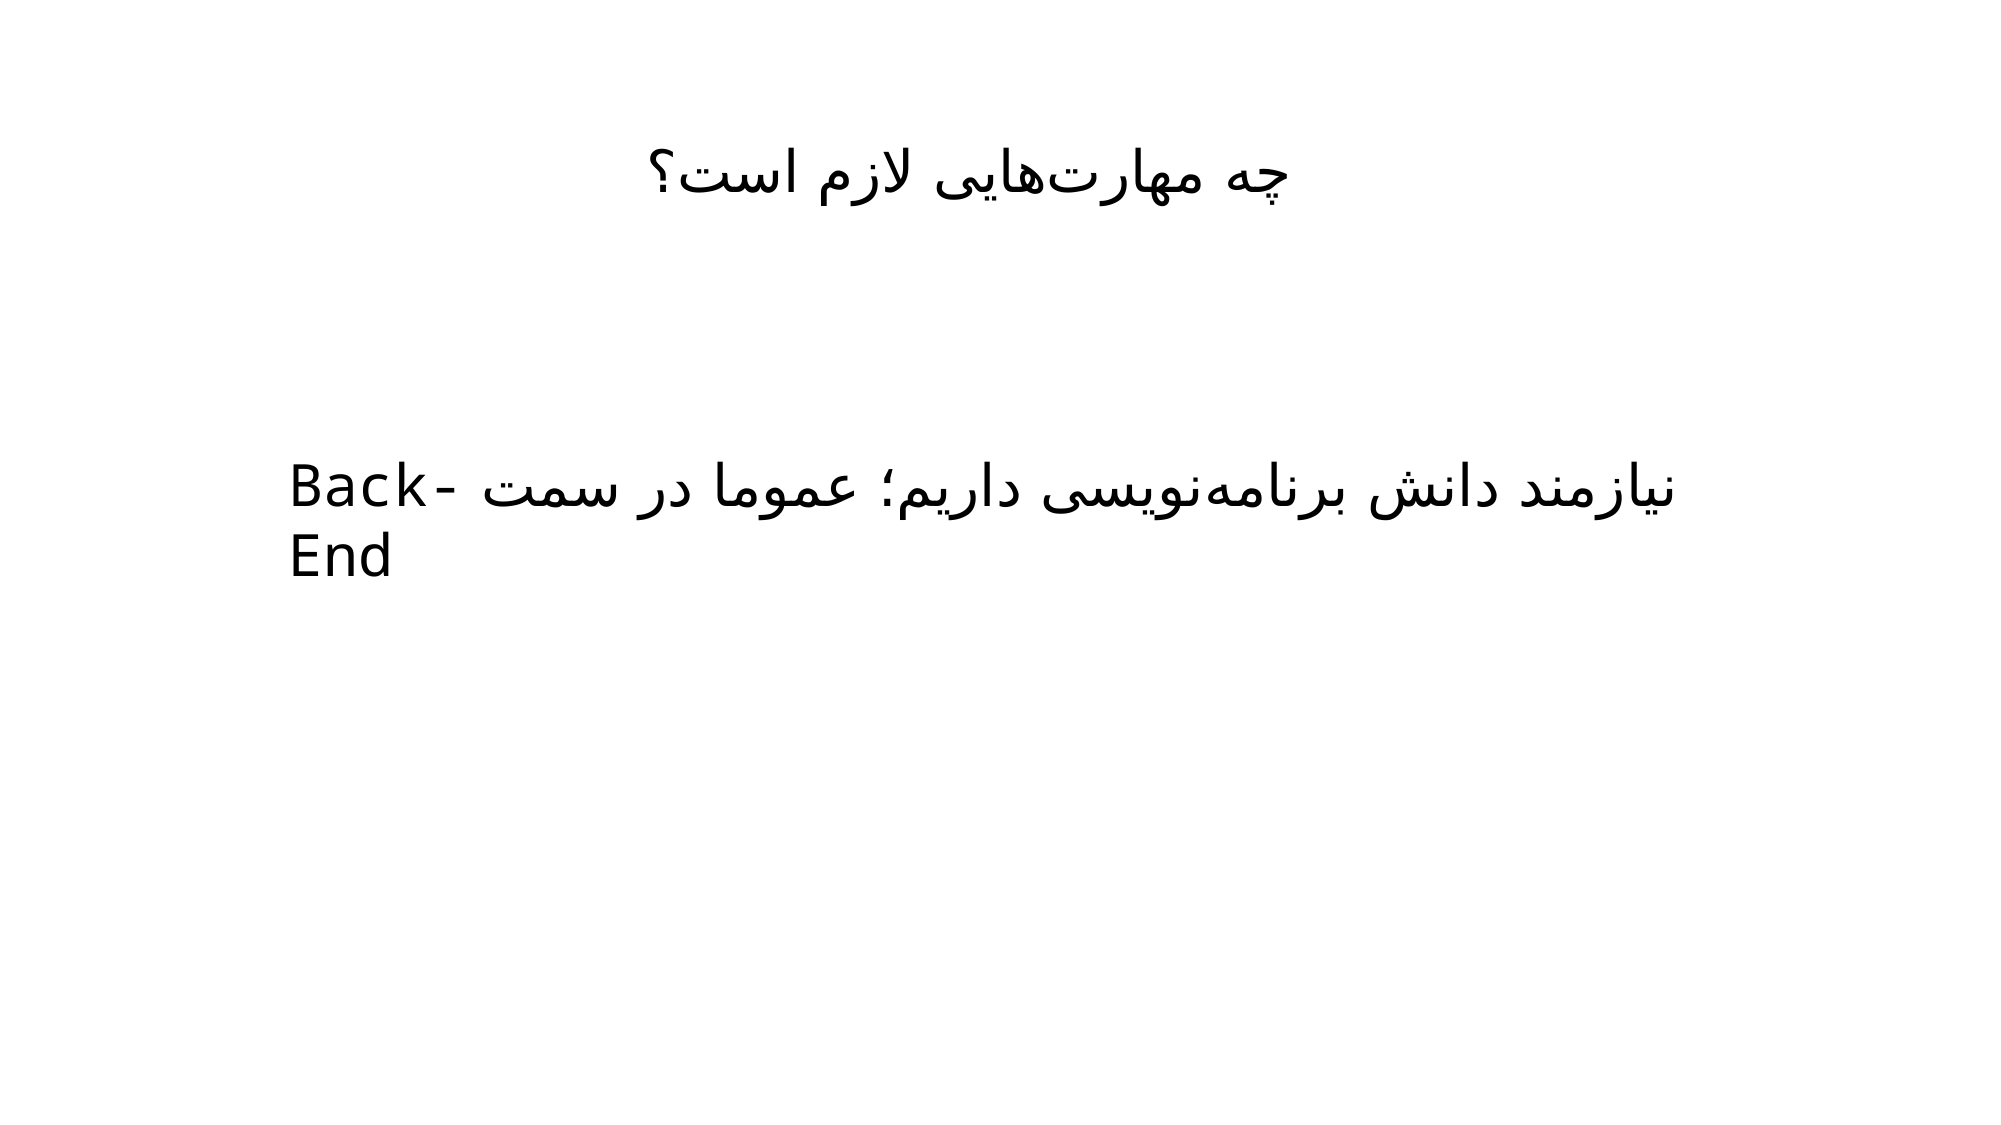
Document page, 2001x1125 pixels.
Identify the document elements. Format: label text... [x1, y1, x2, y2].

text_box نیازمند دانش برنامه‌نویسی داریم؛ عموما در سمت Back-End [273, 440, 1760, 596]
text_box چه مهارت‌هایی لازم است؟ [225, 127, 1712, 212]
